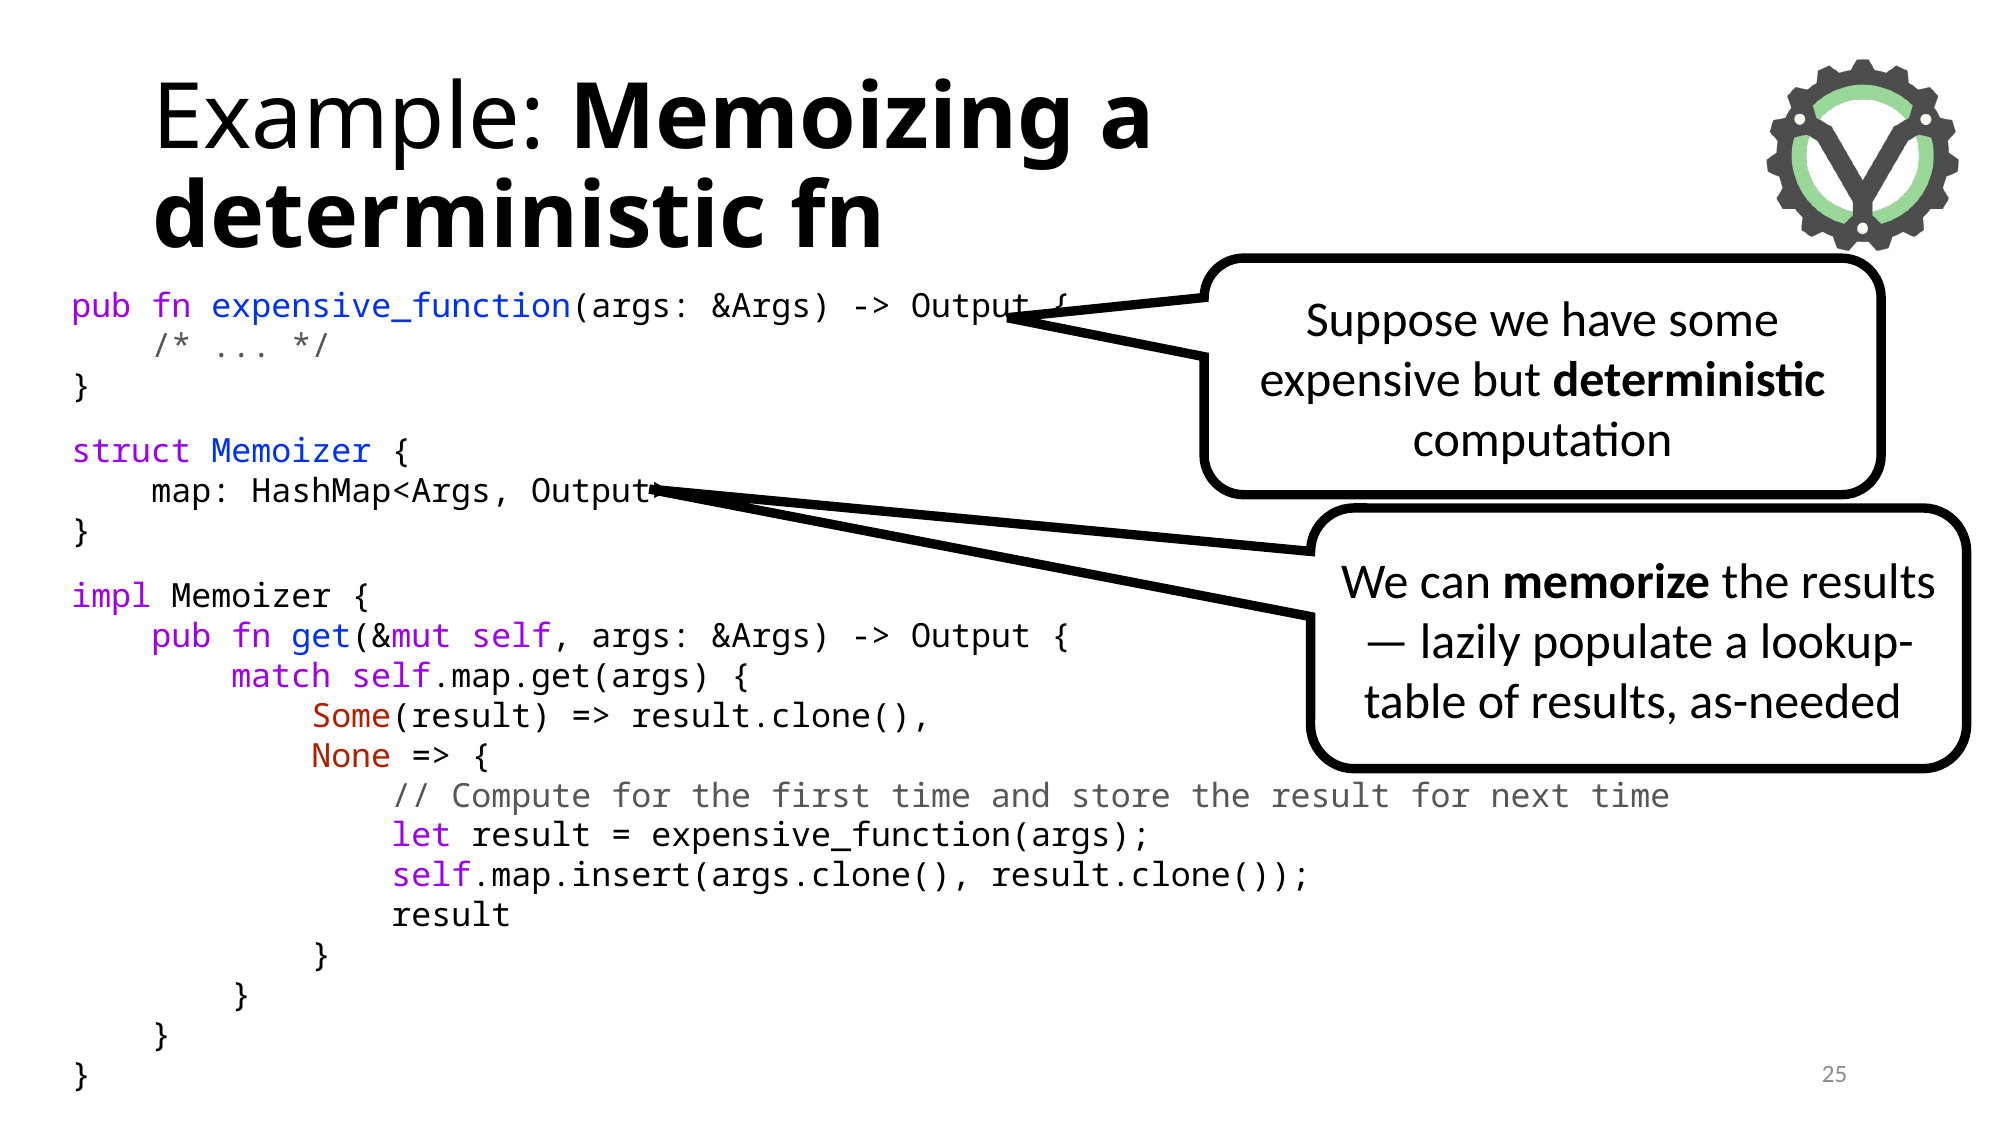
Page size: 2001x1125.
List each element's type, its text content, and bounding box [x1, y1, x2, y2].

title Example: Memoizing a deterministic fn [137, 59, 1751, 277]
text_box pub fn expensive_function(args: &Args) -> Output { /* ... */ } struct Memoizer { map: HashMap<Args, Output> } impl Memoizer { pub fn get(&mut self, args: &Args) -> Output { match self.map.get(args) { Some(result) => result.clone(), None => { // Compute for the first time and store the result for next time let result = expensive_function(args); self.map.insert(args.clone(), result.clone()); result } } } } [56, 277, 2000, 1101]
text_box Suppose we have some expensive but deterministic computation [1007, 257, 1883, 496]
text_box We can memorize the results — lazily populate a lookup-table of results, as-needed [649, 488, 1968, 770]
picture [1766, 59, 1959, 252]
